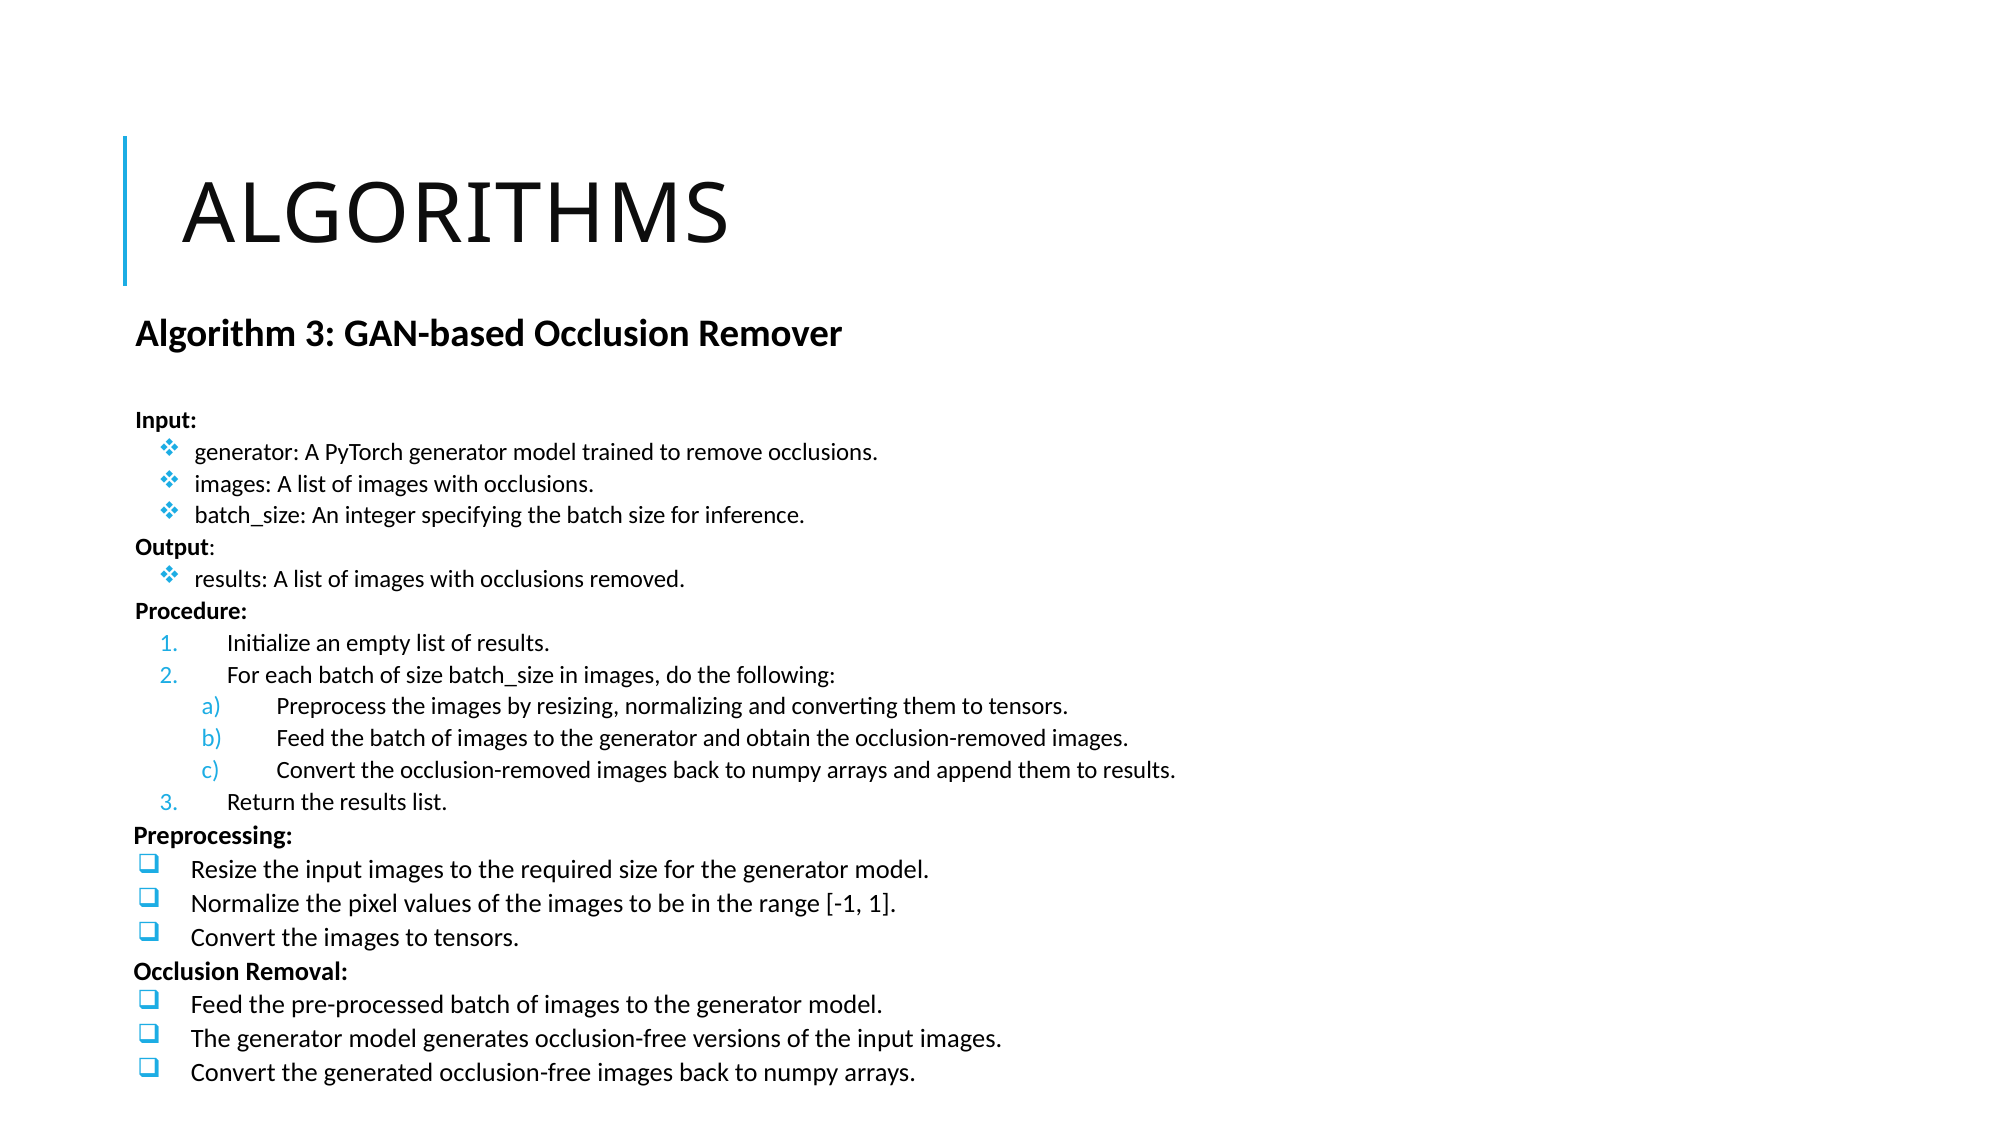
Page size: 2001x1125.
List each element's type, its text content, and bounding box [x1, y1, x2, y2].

title algorithms [168, 96, 1763, 296]
list Algorithm 3: GAN-based Occlusion Remover Input: generator: A PyTorch generator model trained to remove occlusions. images: A list of images with occlusions. batch_size: An integer specifying the batch size for inference. Output: results: A list of images with occlusions removed. Procedure: Initialize an empty list of results. For each batch of size batch_size in images, do the following: Preprocess the images by resizing, normalizing and converting them to tensors. Feed the batch of images to the generator and obtain the occlusion-removed images. Convert the occlusion-removed images back to numpy arrays and append them to results. Return the results list. Preprocessing: Resize the input images to the required size for the generator model. Normalize the pixel values of the images to be in the range [-1, 1]. Convert the images to tensors. Occlusion Removal: Feed the pre-processed batch of images to the generator model. The generator model generates occlusion-free versions of the input images. Convert the generated occlusion-free images back to numpy arrays. [114, 296, 1886, 1097]
